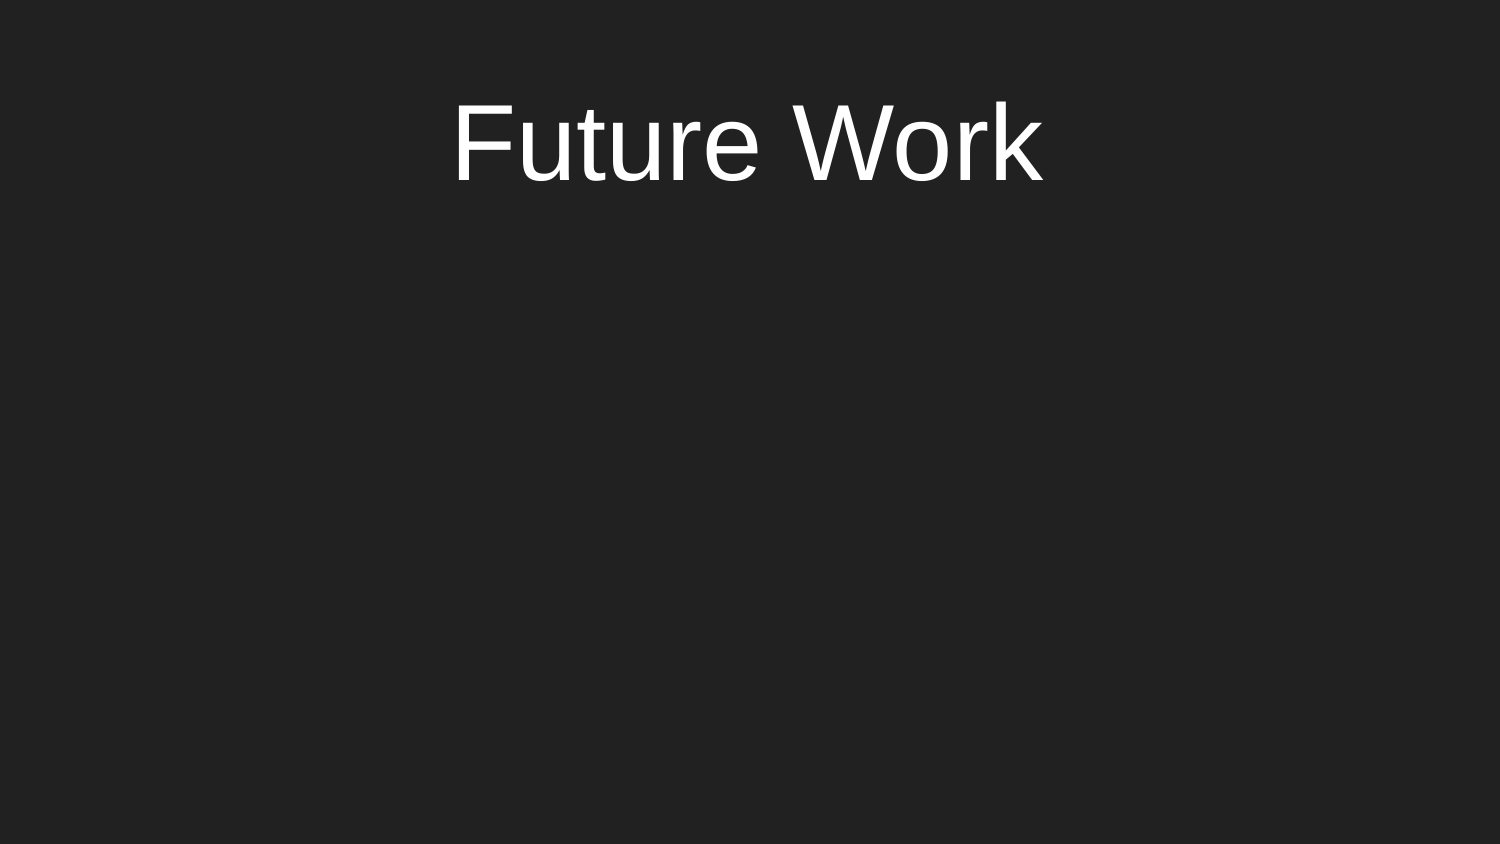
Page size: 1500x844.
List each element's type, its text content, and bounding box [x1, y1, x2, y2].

text_box Future Work [434, 56, 1065, 214]
